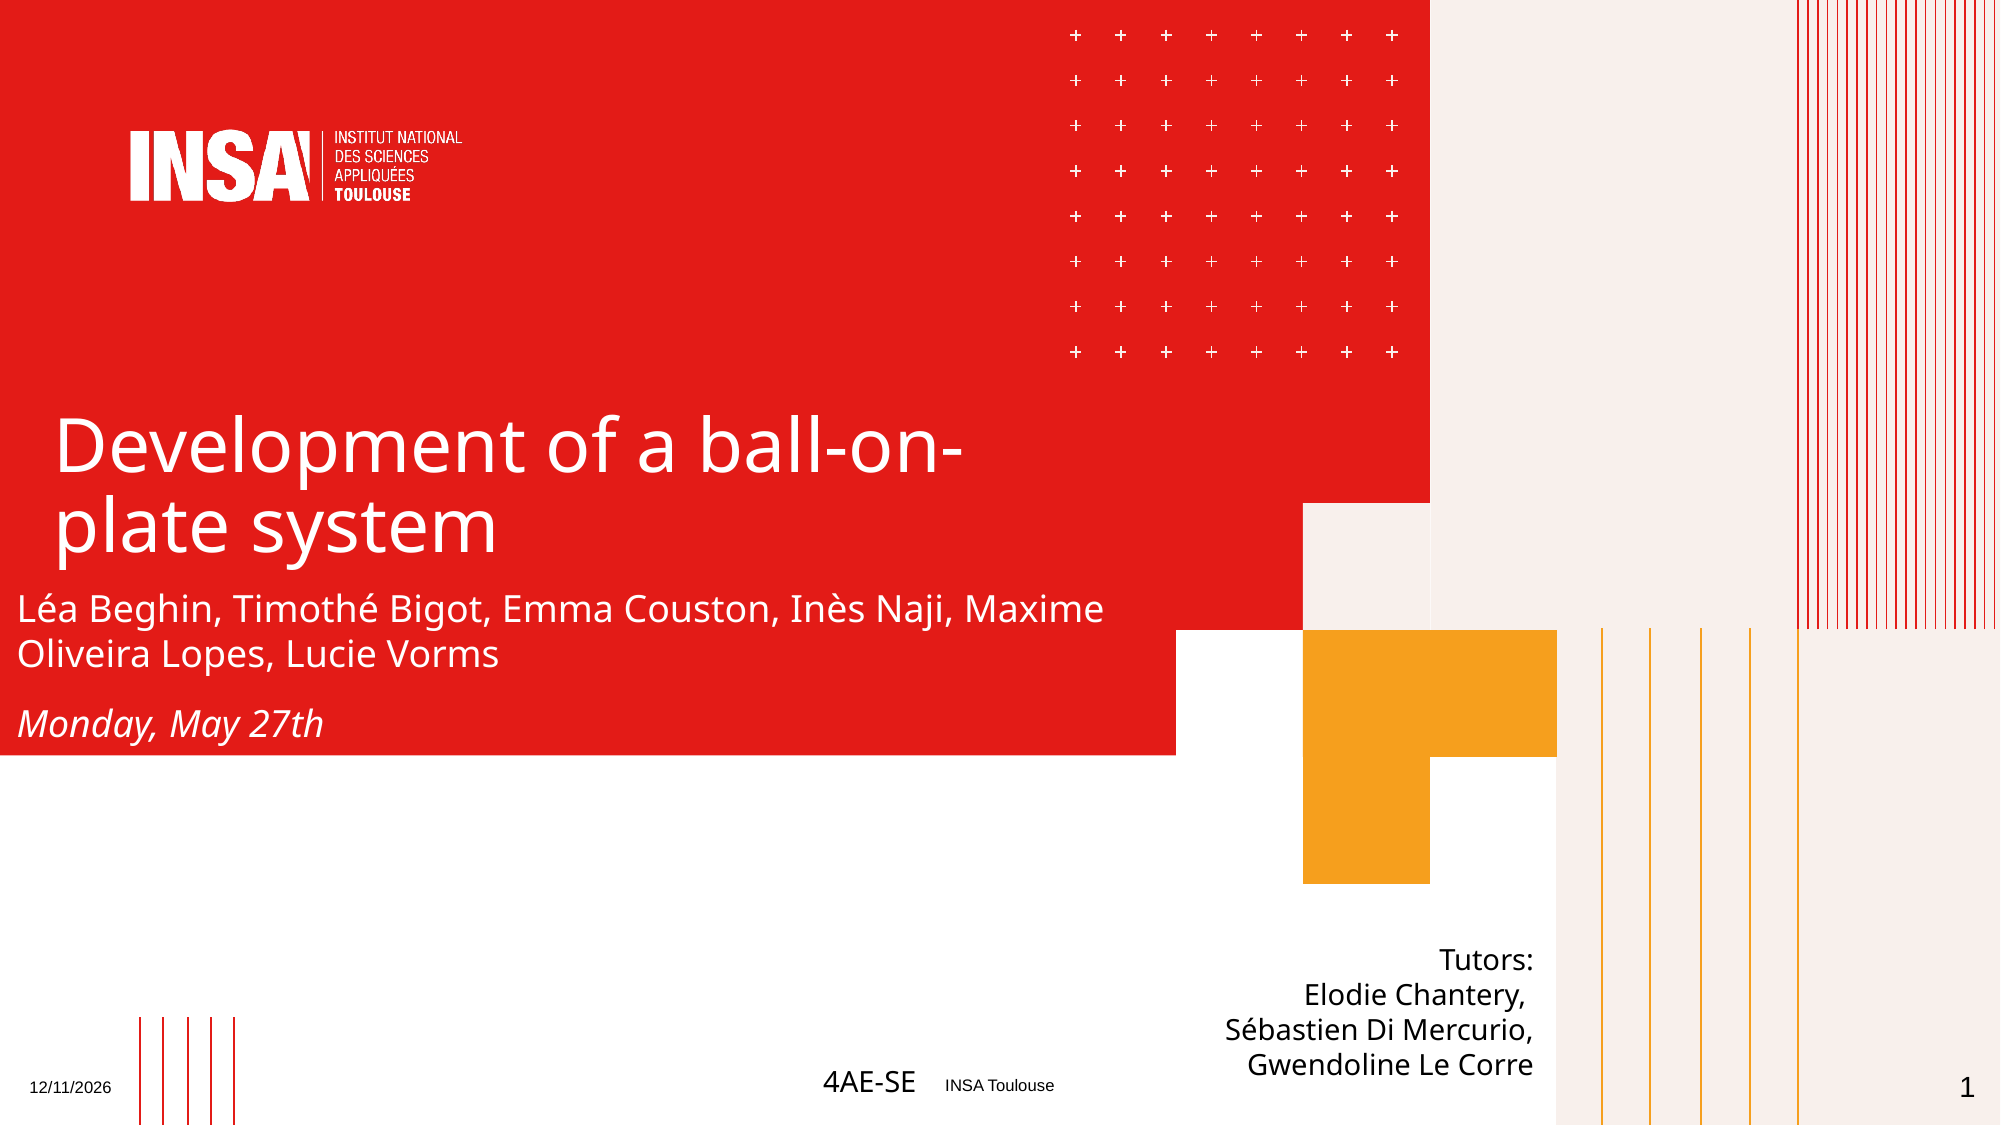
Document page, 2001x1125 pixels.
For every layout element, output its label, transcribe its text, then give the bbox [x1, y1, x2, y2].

slide_number 1 [1549, 1065, 1982, 1106]
text_box Léa Beghin, Timothé Bigot, Emma Couston, Inès Naji, Maxime Oliveira Lopes, Lucie Vorms Monday, May 27th [1, 577, 1179, 753]
picture [125, 121, 468, 216]
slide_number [23, 1066, 474, 1107]
title Development of a ball-on-plate system [53, 352, 1127, 570]
text_box Tutors: Elodie Chantery, Sébastien Di Mercurio, Gwendoline Le Corre [1098, 934, 1549, 1124]
footer INSA Toulouse [662, 1064, 1098, 1105]
